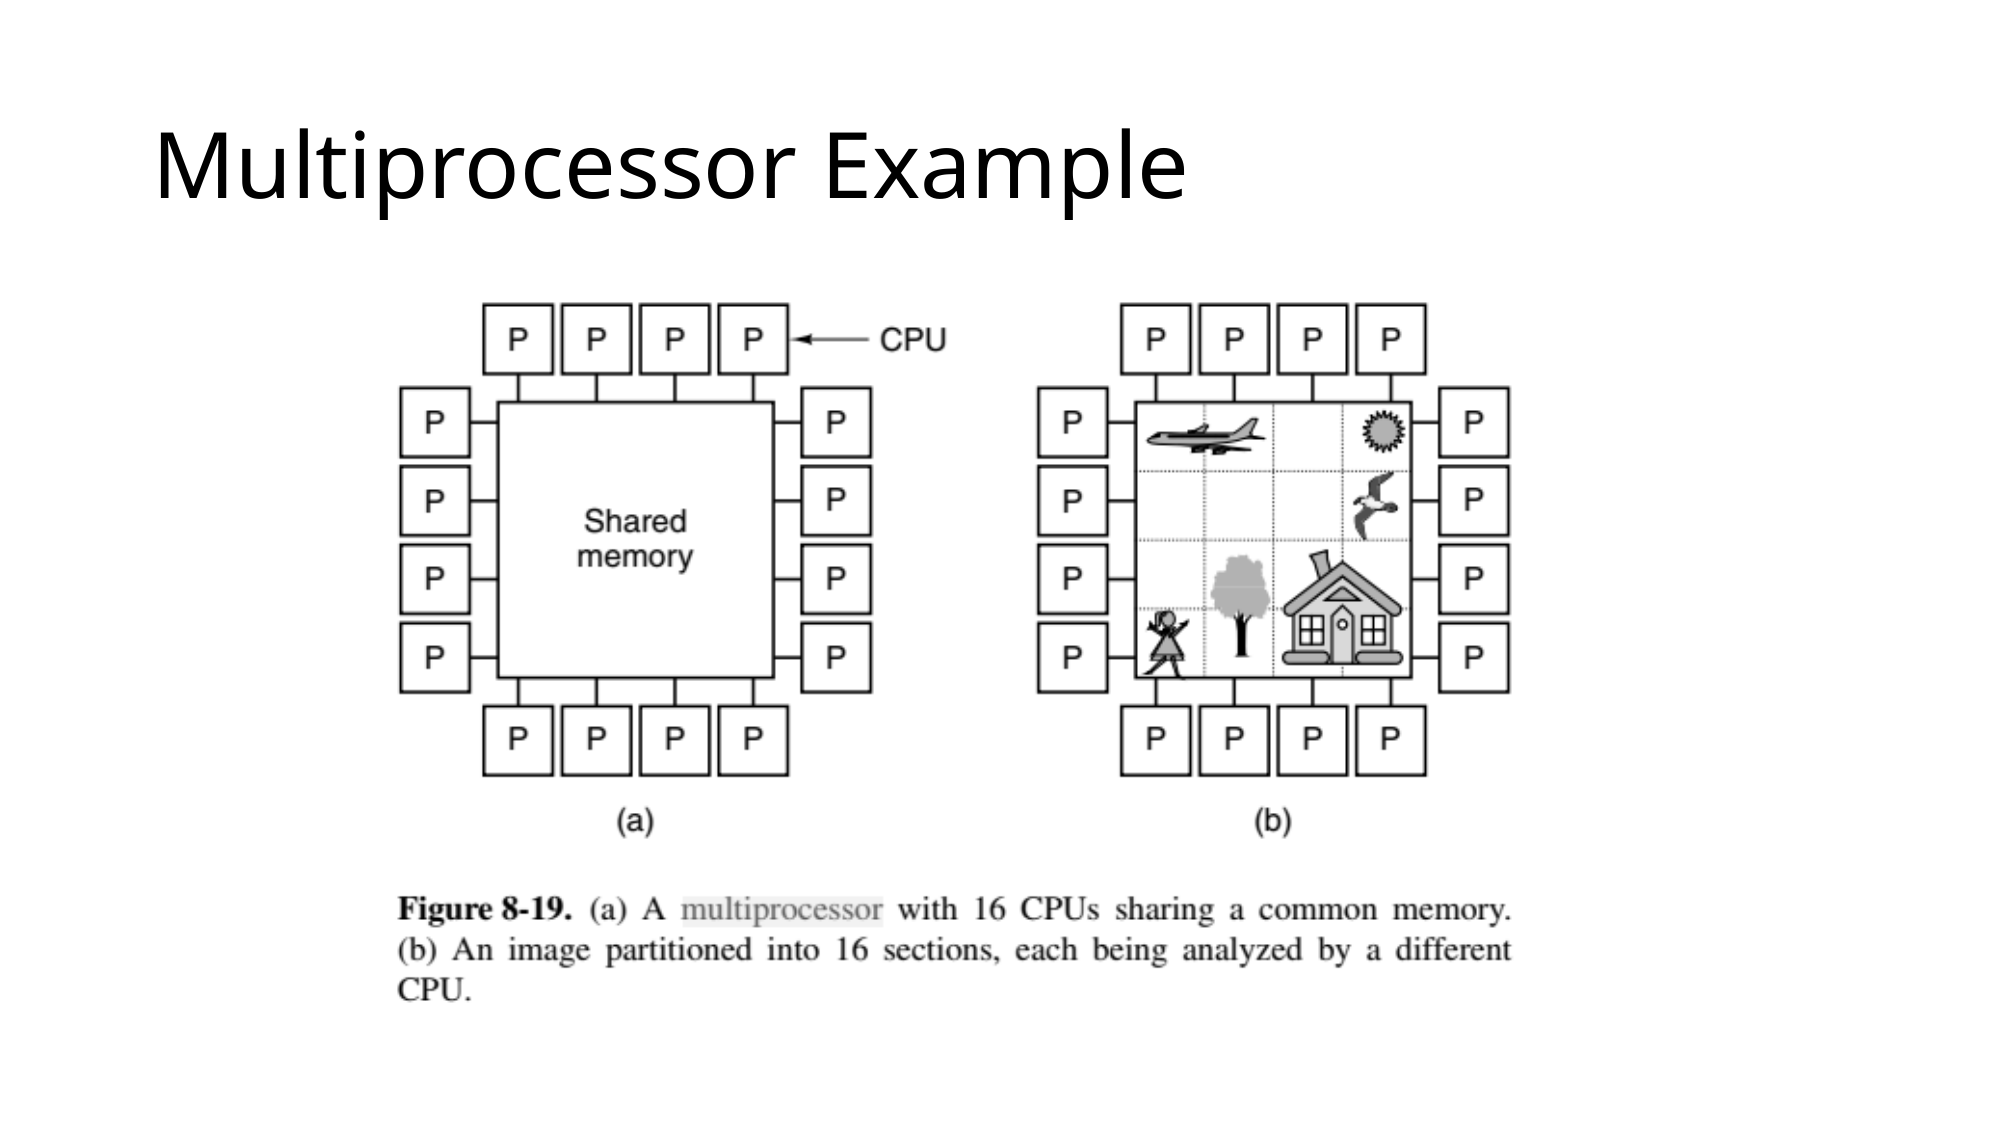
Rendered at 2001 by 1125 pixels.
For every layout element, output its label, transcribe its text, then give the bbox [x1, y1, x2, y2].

title Multiprocessor Example [137, 59, 1863, 278]
picture [321, 251, 1583, 1026]
